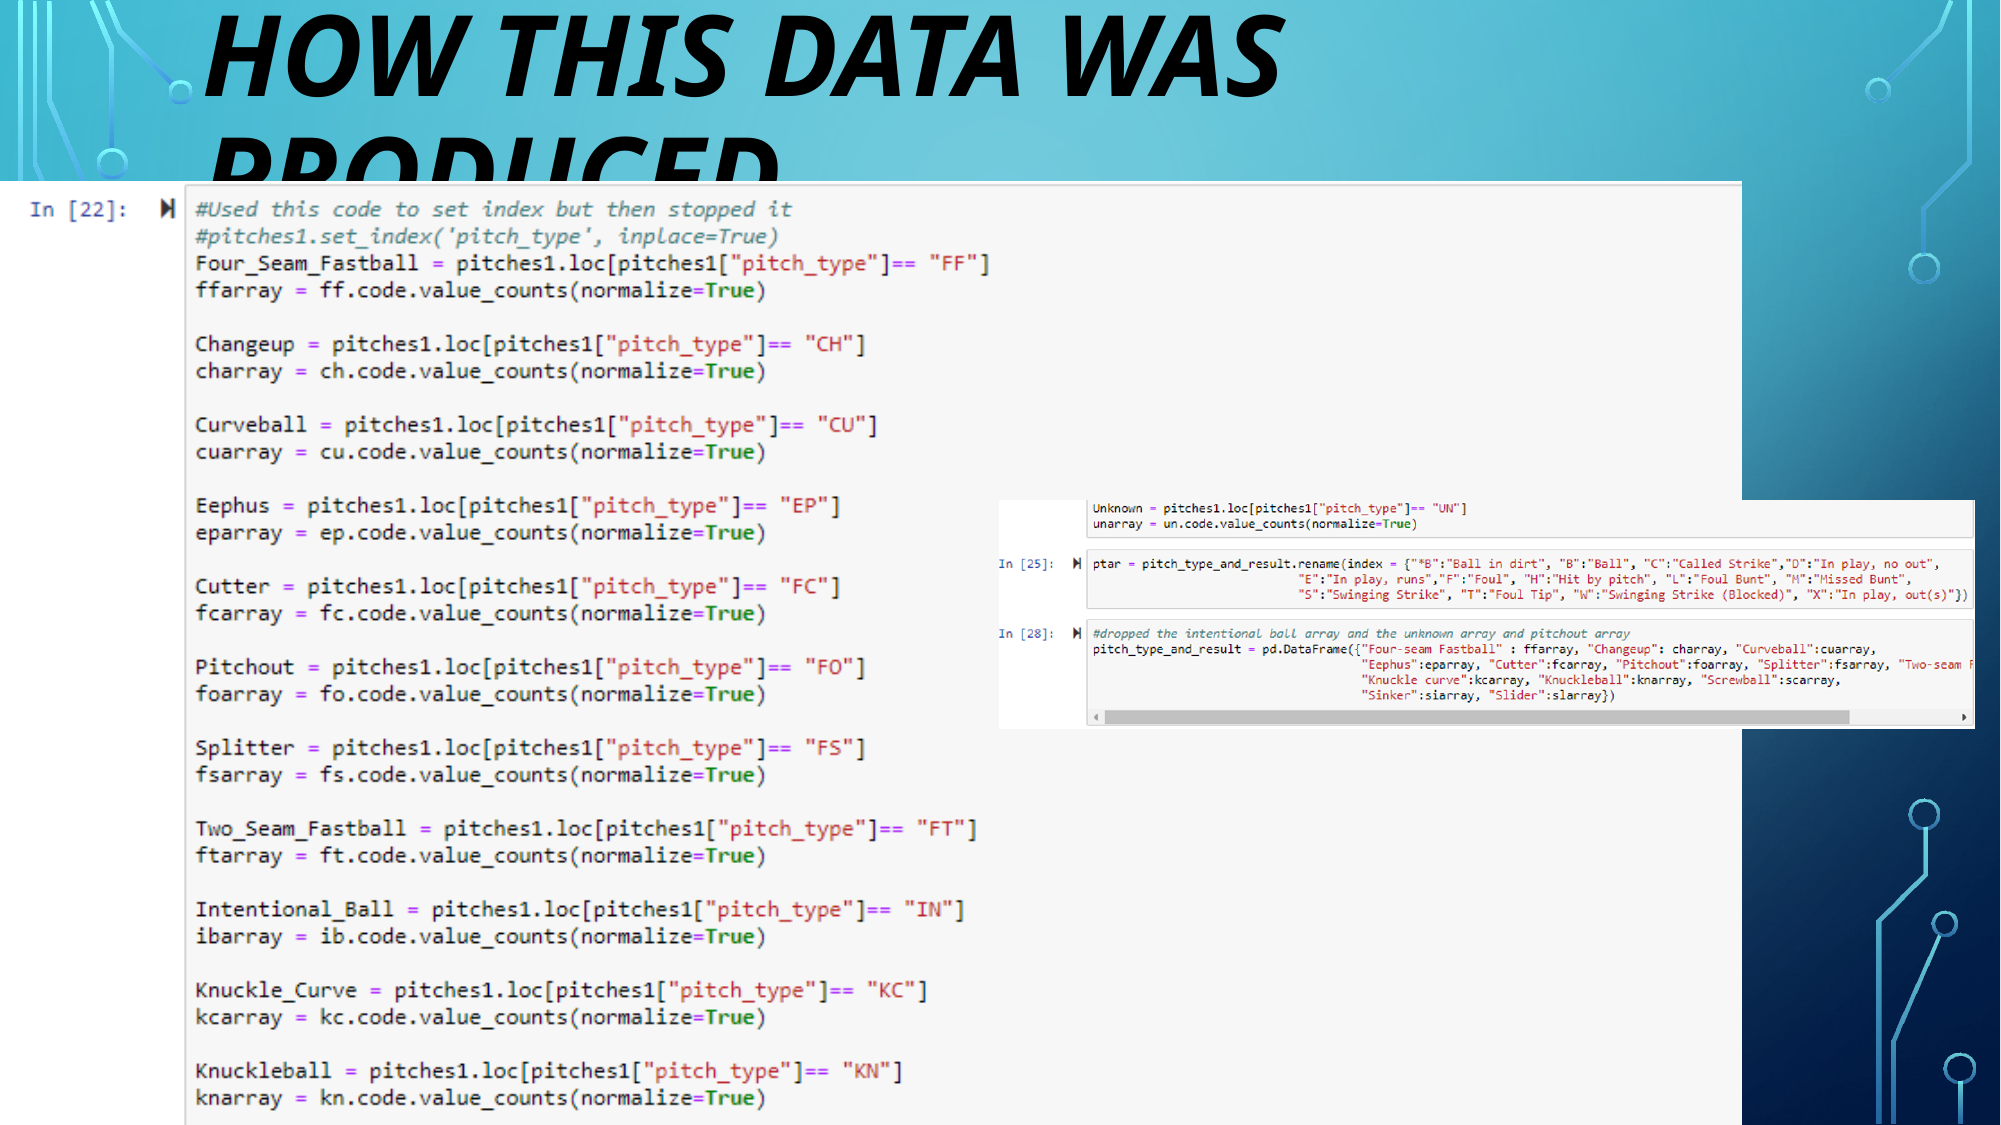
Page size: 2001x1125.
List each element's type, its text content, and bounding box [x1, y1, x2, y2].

picture [0, 181, 1976, 1125]
title How this data was produced [187, 0, 1813, 243]
